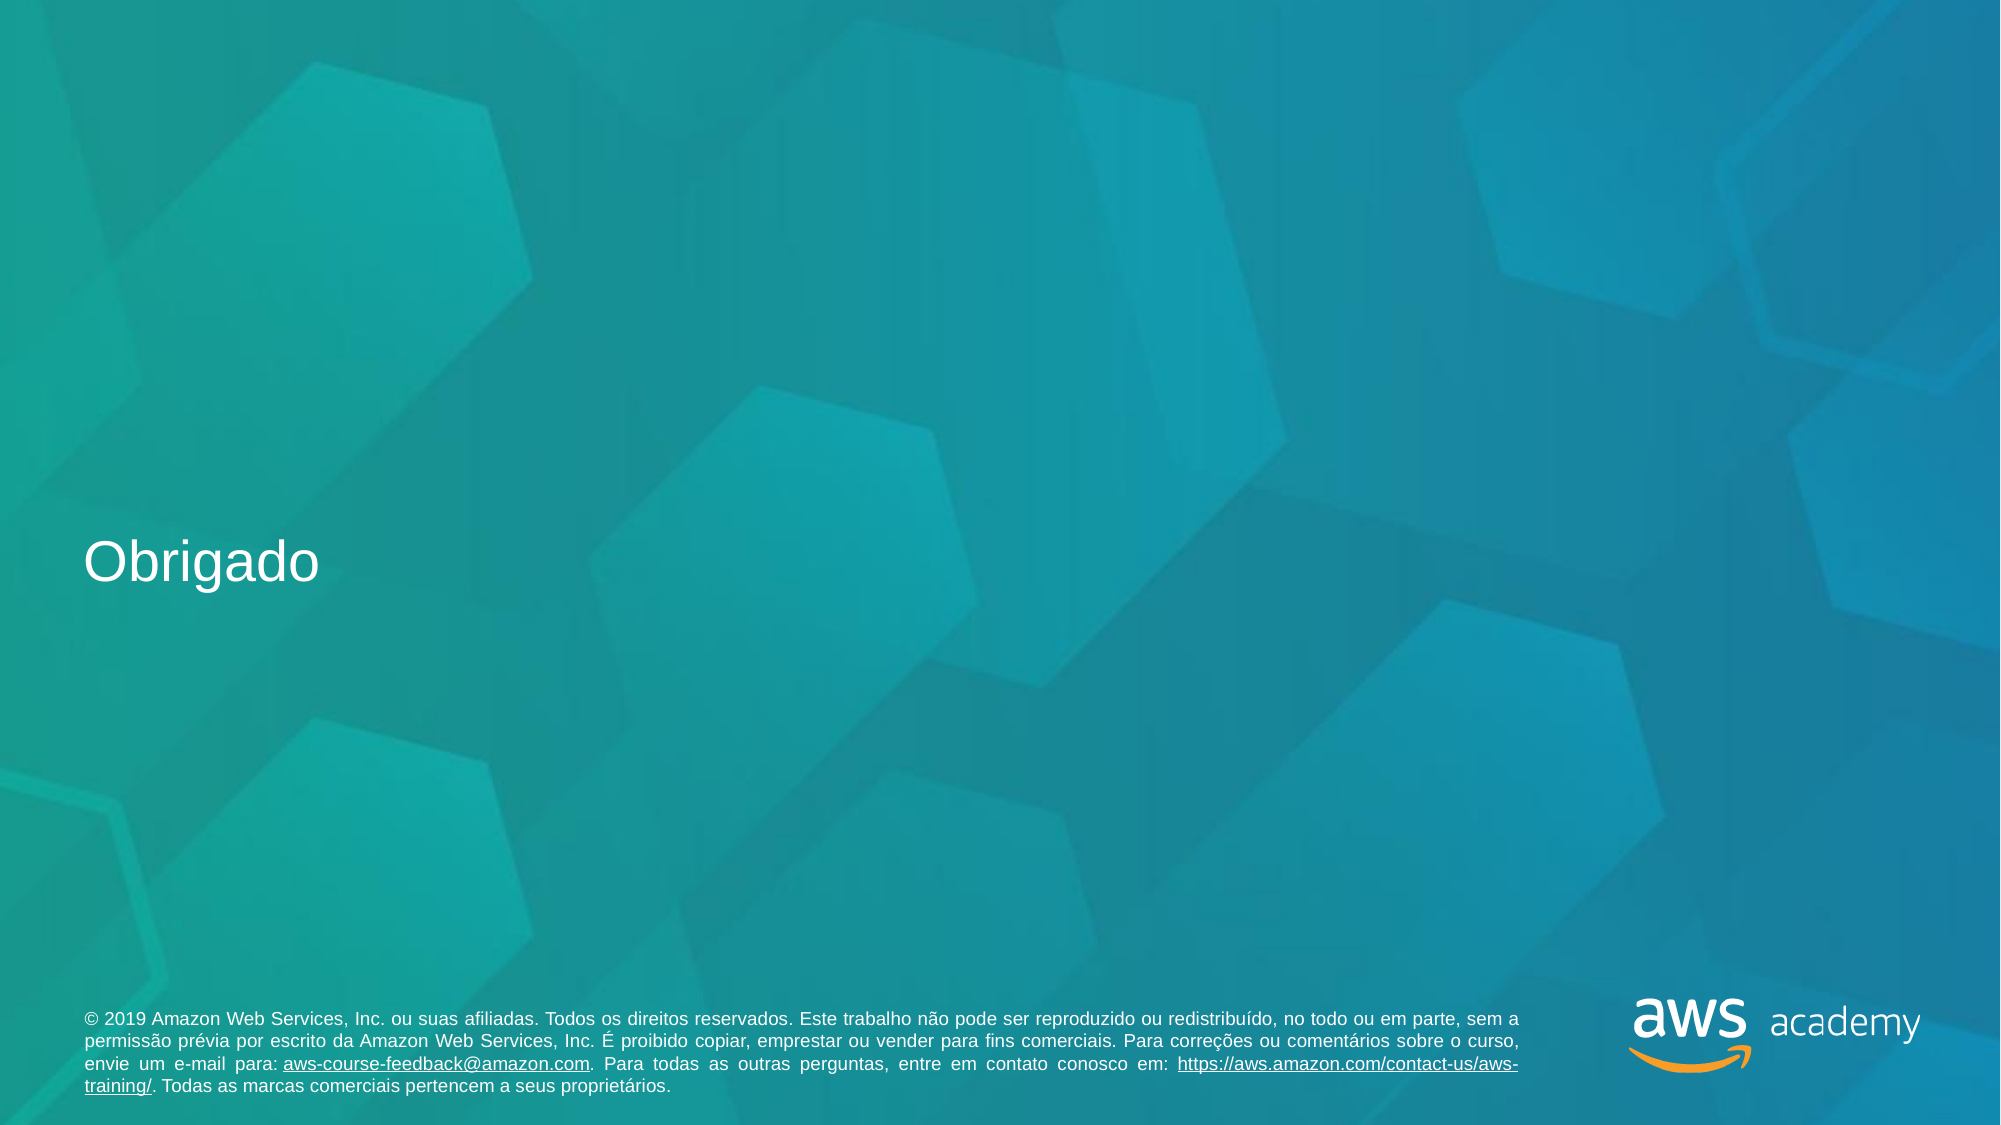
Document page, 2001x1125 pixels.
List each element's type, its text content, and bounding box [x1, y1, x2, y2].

picture [0, 0, 2001, 1125]
title Obrigado [68, 523, 1932, 602]
